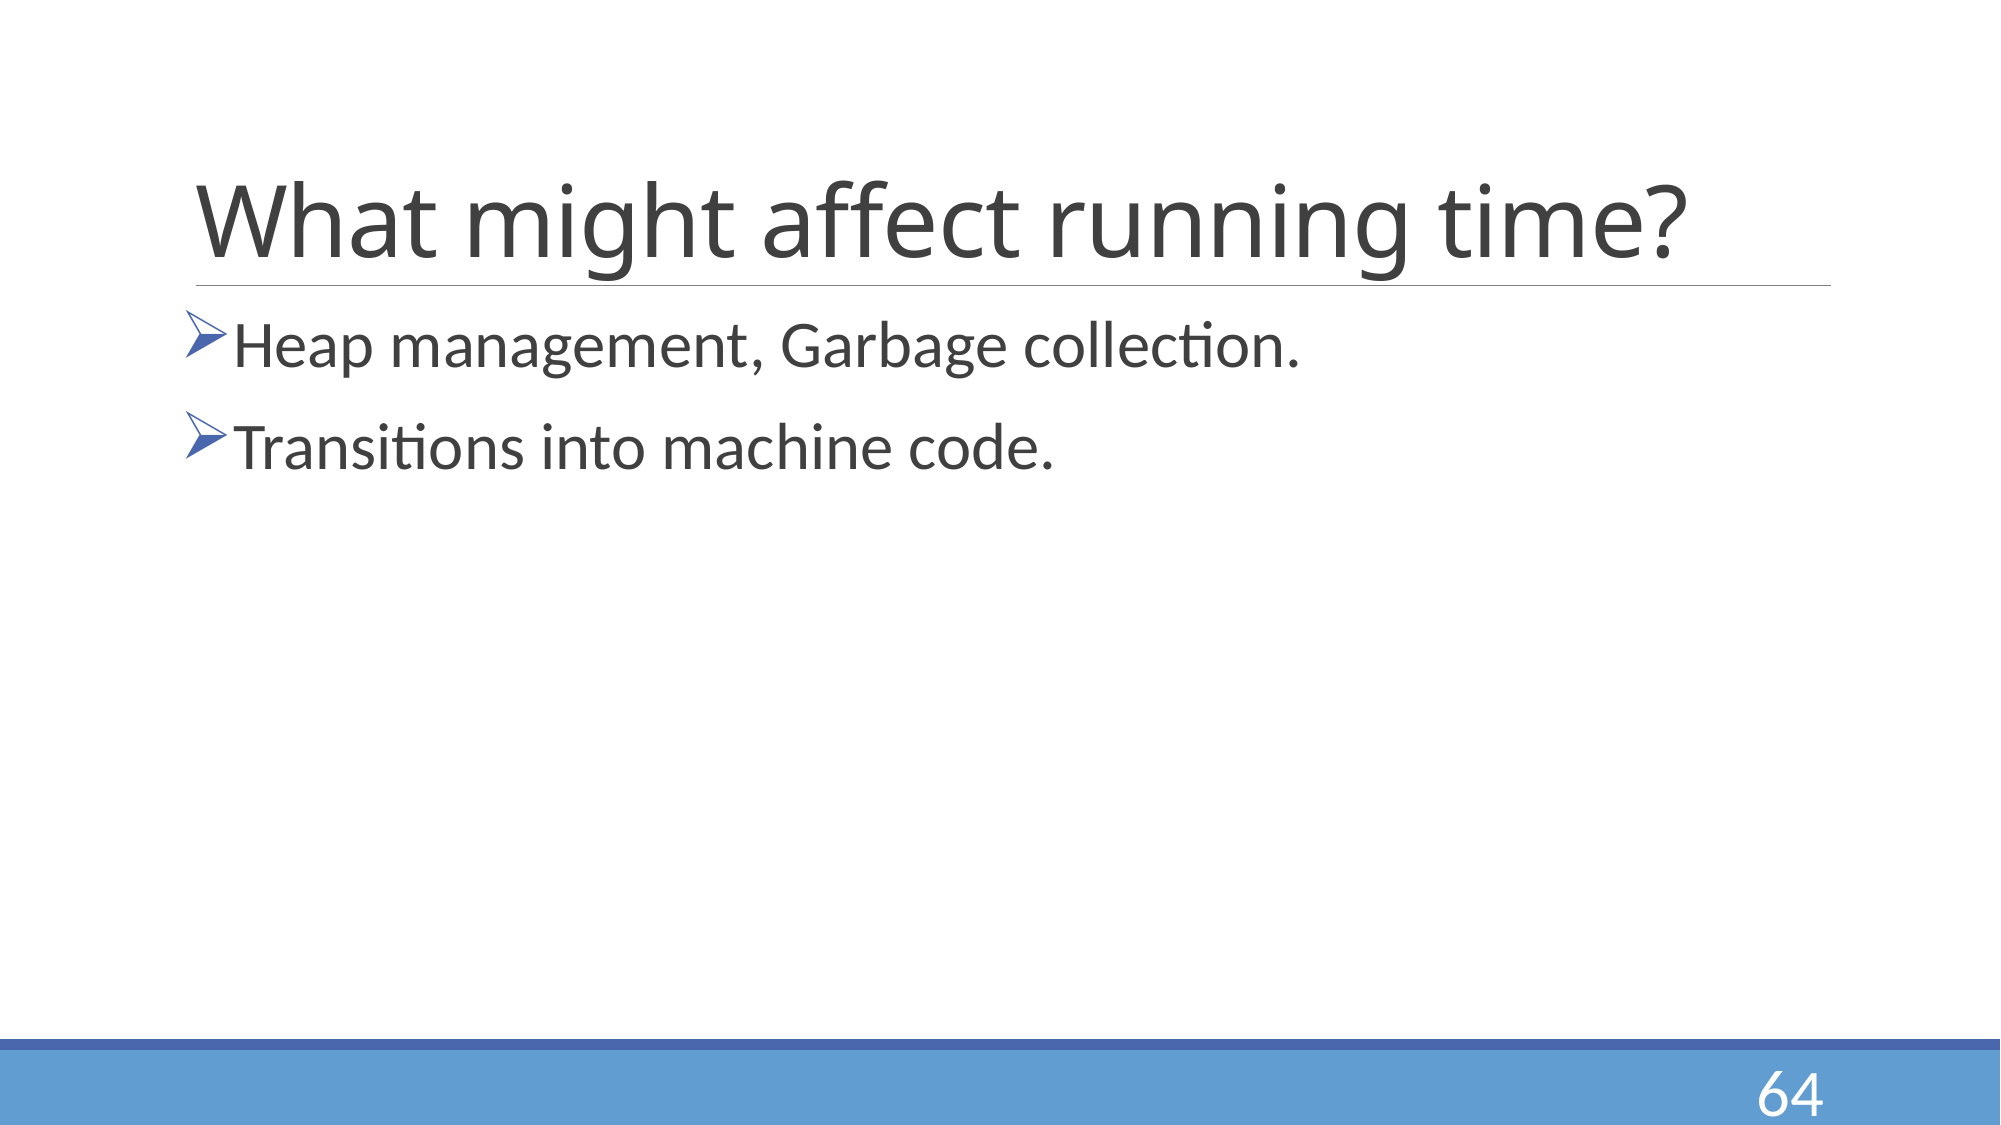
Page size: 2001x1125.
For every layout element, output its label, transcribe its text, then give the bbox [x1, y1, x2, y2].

slide_number 64 [1624, 1059, 1840, 1120]
title What might affect running time? [180, 47, 1830, 285]
list Heap management, Garbage collection. Transitions into machine code. [180, 302, 1830, 963]
